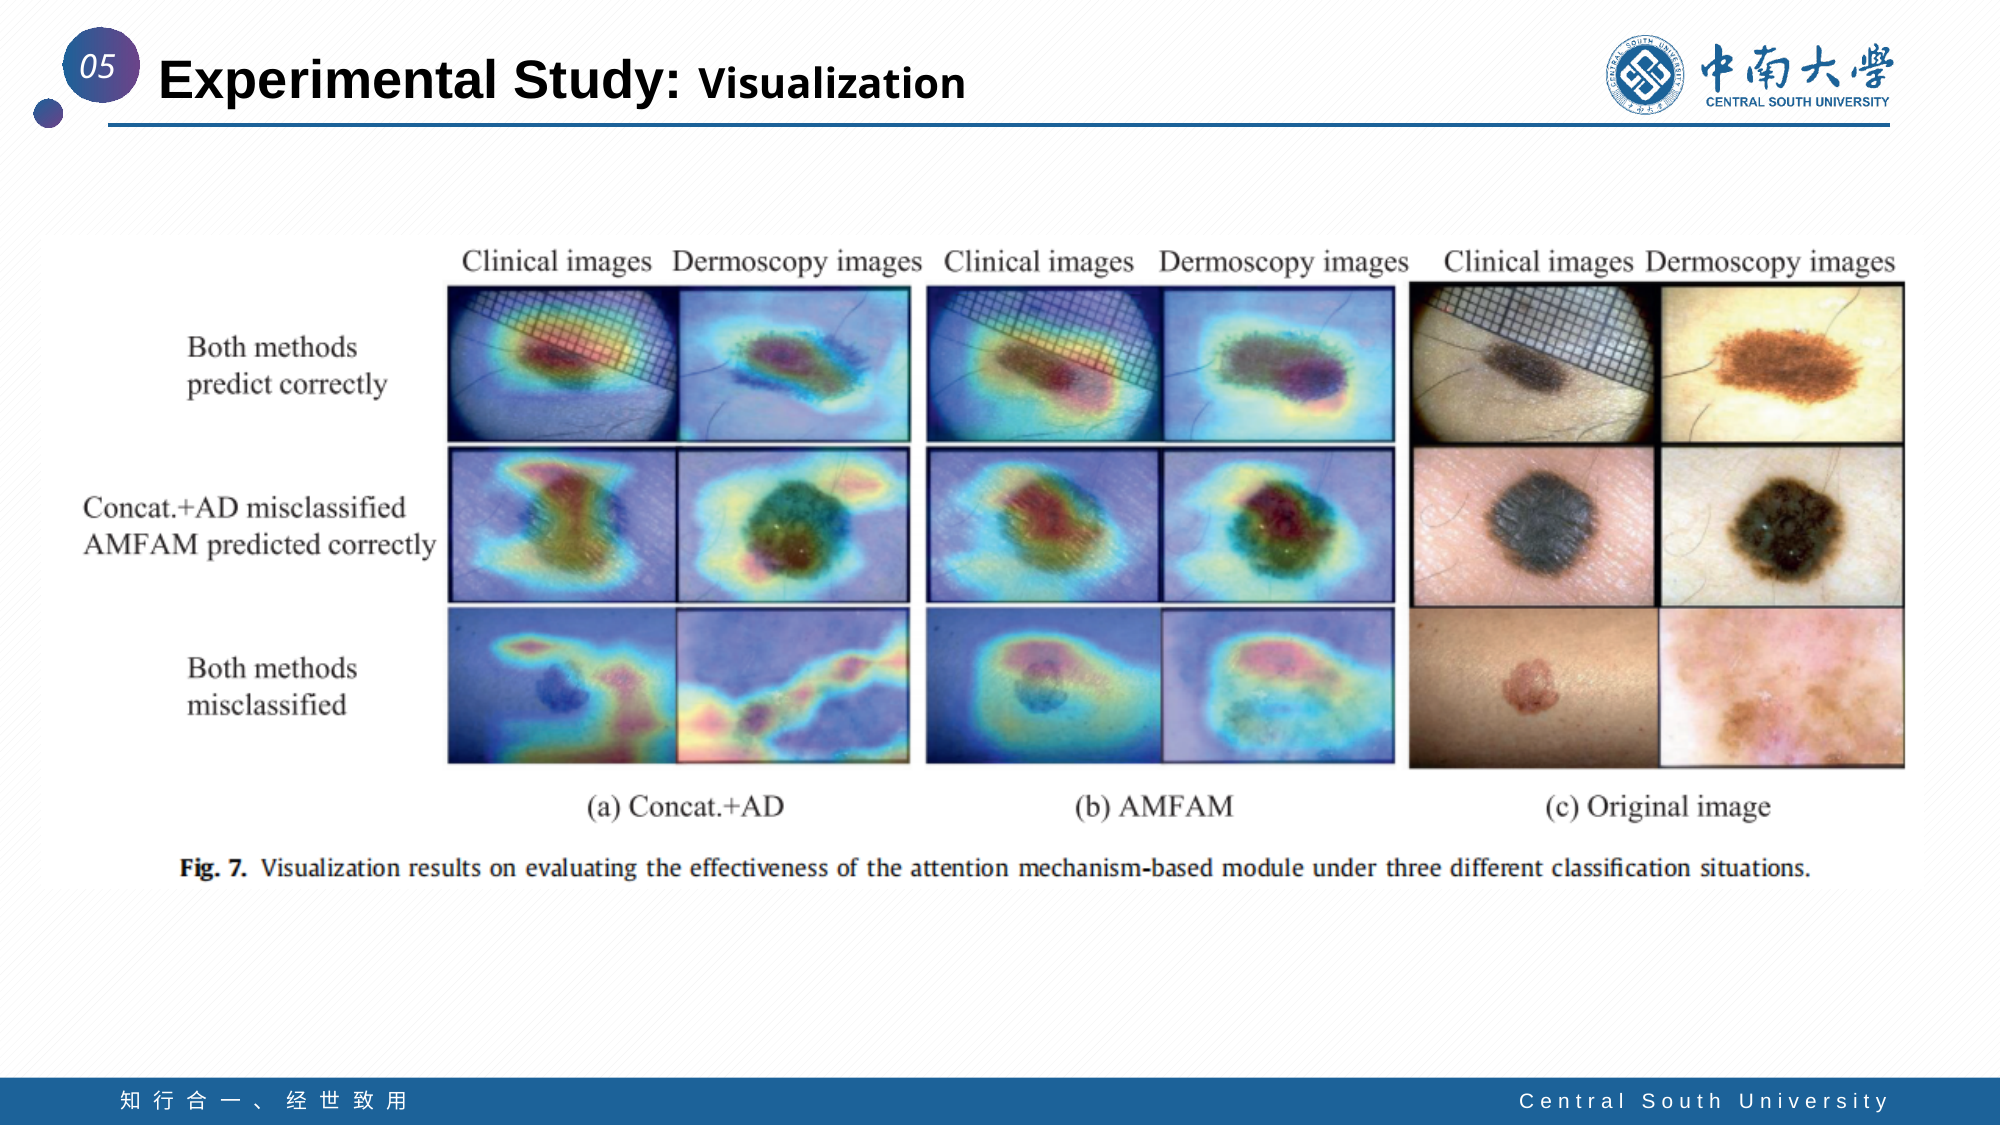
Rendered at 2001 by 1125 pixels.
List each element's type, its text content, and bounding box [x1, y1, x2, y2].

text_box 知行合一、经世致用 [105, 1080, 423, 1120]
picture [41, 235, 1924, 889]
text_box [0, 1077, 2000, 1125]
text_box Experimental Study: Visualization [158, 26, 1561, 118]
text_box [33, 26, 153, 128]
text_box Central South University [1504, 1080, 1902, 1120]
picture [1595, 28, 1907, 121]
